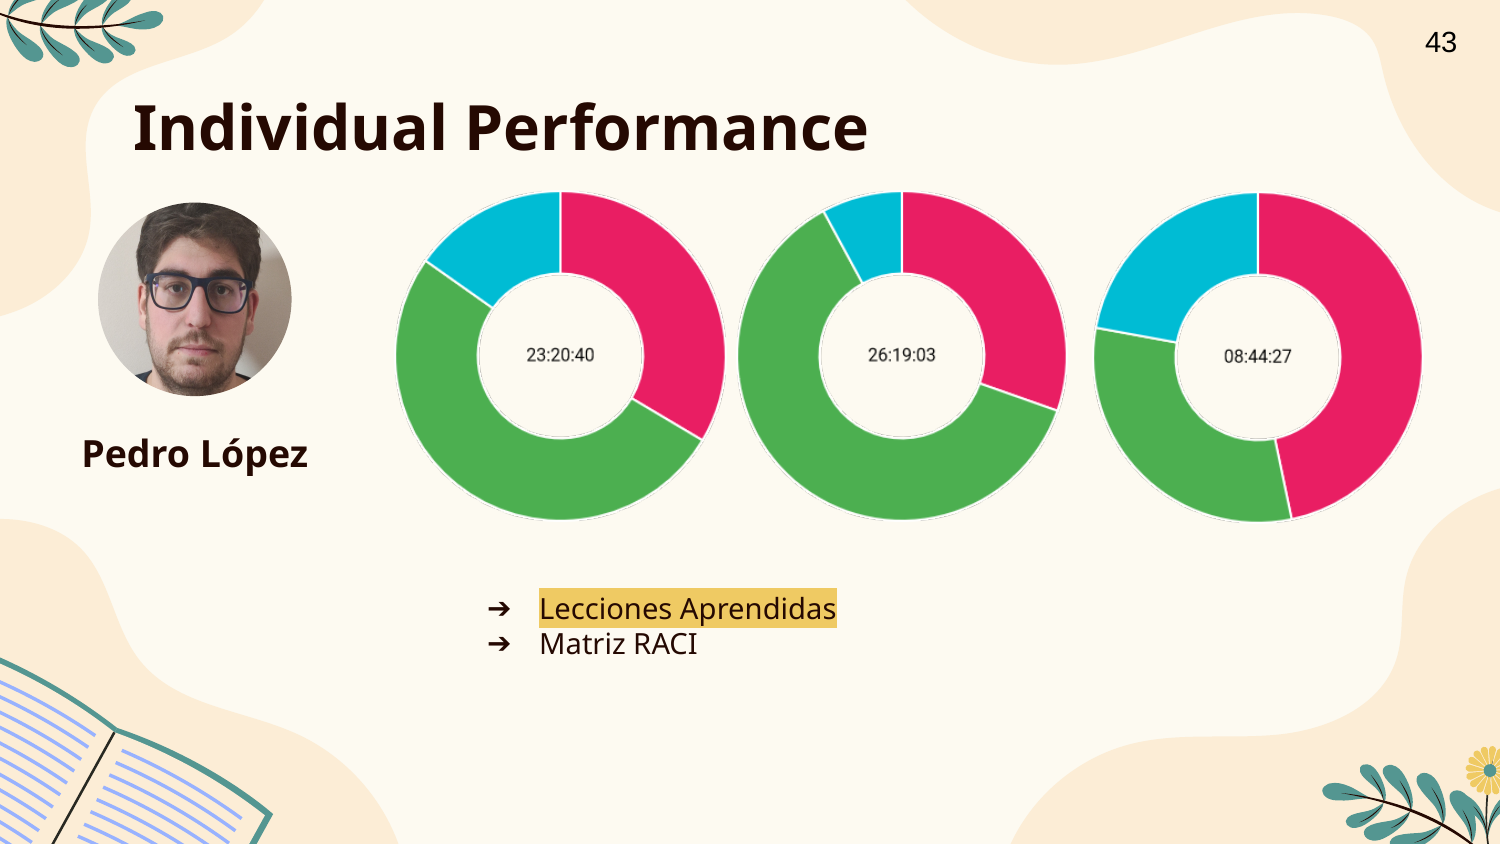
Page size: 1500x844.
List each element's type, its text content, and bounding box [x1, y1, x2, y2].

picture [97, 202, 292, 397]
picture [1092, 191, 1425, 524]
picture [735, 189, 1068, 522]
picture [394, 189, 727, 522]
subtitle Pedro López [4, 421, 386, 491]
text_box Lecciones Aprendidas Matriz RACI [449, 574, 1051, 754]
slide_number ‹#› [1410, 8, 1500, 73]
title Individual Performance [118, 72, 1382, 167]
